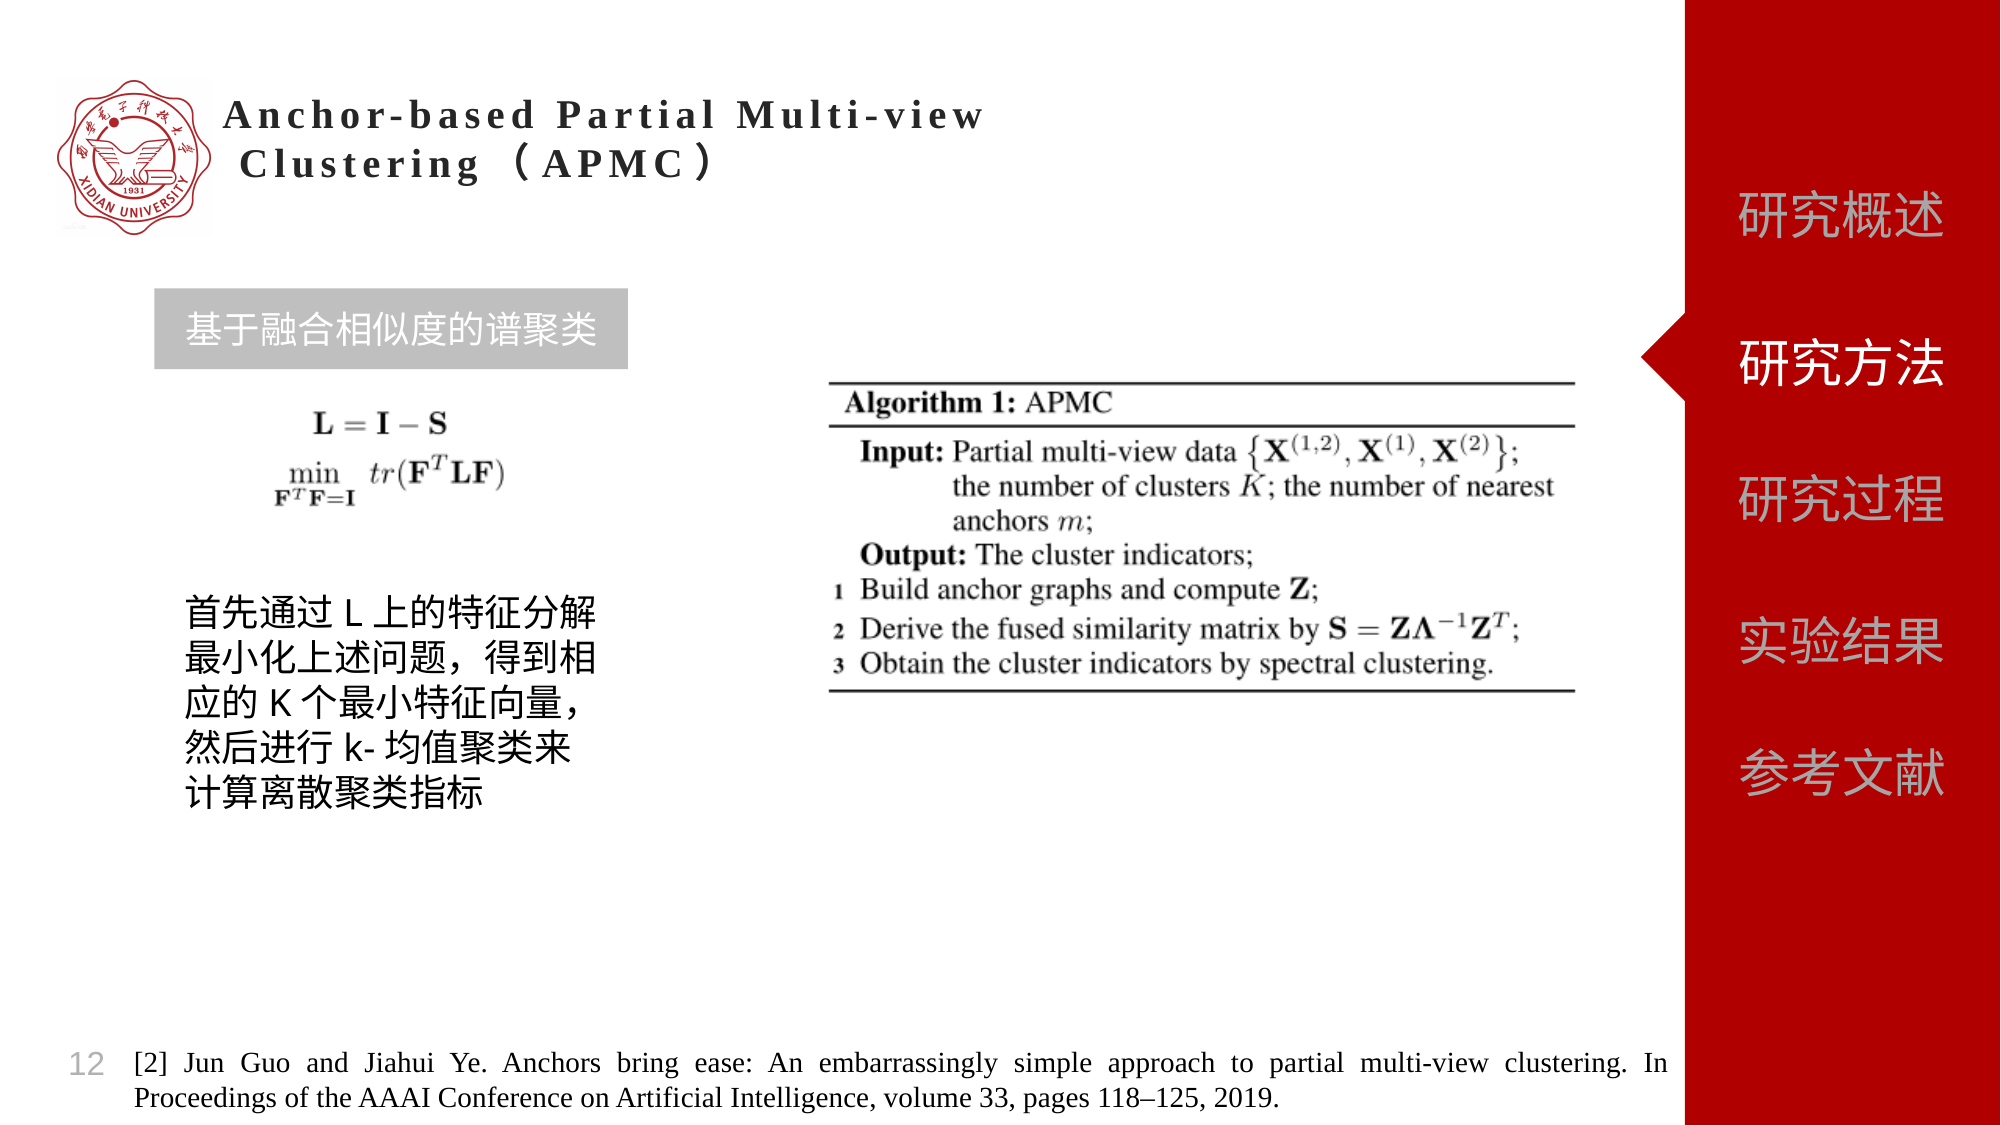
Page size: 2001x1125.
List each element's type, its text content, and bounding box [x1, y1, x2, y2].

text_box Anchor-based Partial Multi-view Clustering（APMC） [207, 79, 1182, 195]
text_box [2] Jun Guo and Jiahui Ye. Anchors bring ease: An embarrassingly simple approach to partial multi-view clustering. In Proceedings of the AAAI Conference on Artificial Intelligence, volume 33, pages 118–125, 2019. [118, 1035, 1685, 1121]
picture [812, 370, 1591, 704]
text_box 基于融合相似度的谱聚类 [153, 287, 629, 370]
text_box 研究方法 [1724, 322, 2000, 401]
slide_number 12 [53, 1035, 118, 1088]
text_box 首先通过L上的特征分解最小化上述问题，得到相应的K个最小特征向量，然后进行k-均值聚类来计算离散聚类指标 [169, 581, 613, 822]
picture [252, 399, 508, 519]
text_box 参考文献 [1724, 732, 2000, 810]
picture [55, 78, 213, 237]
